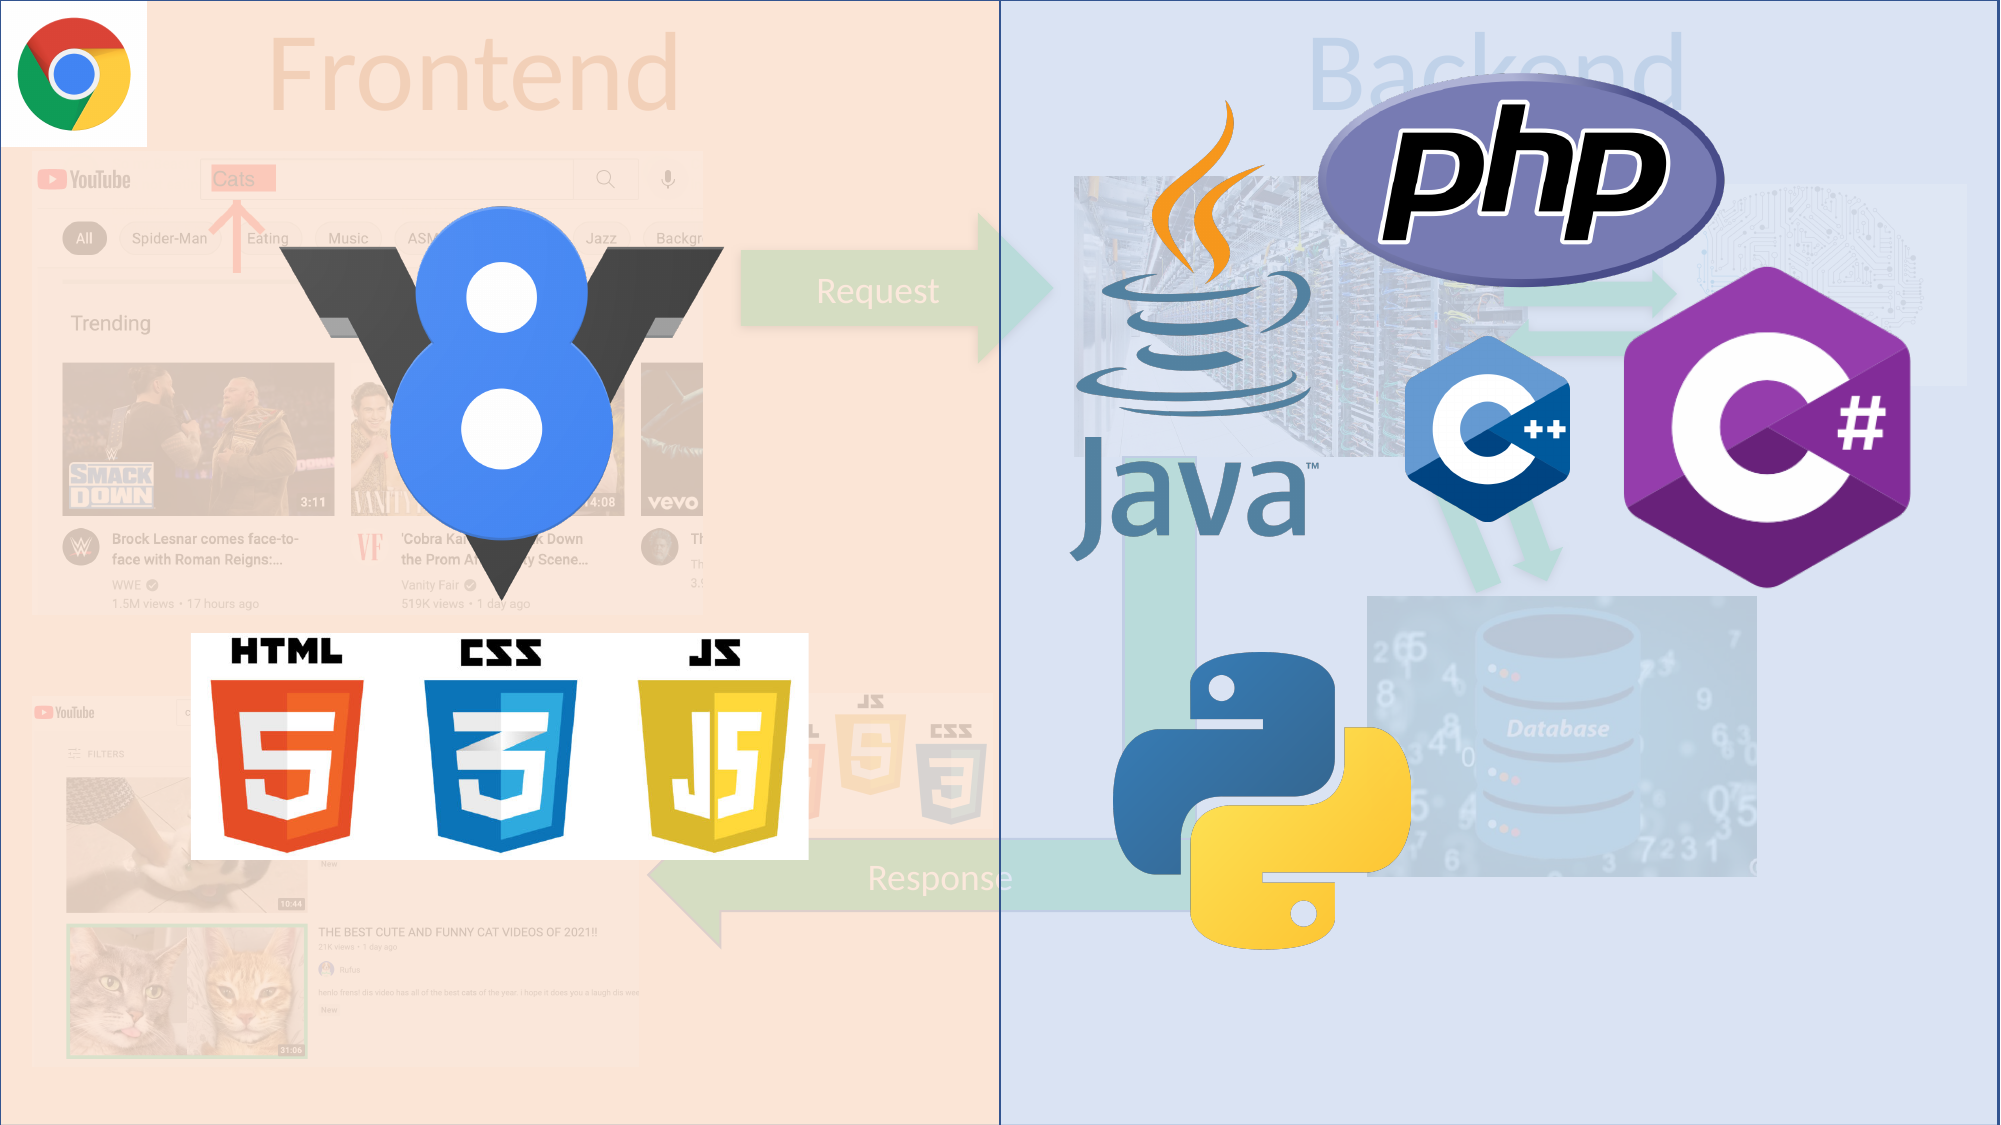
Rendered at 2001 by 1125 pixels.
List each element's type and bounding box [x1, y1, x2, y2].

text_box [999, 0, 1999, 1125]
picture [1064, 67, 2000, 950]
picture [32, 151, 992, 1067]
picture [1, 1, 147, 147]
text_box [0, 0, 999, 1125]
